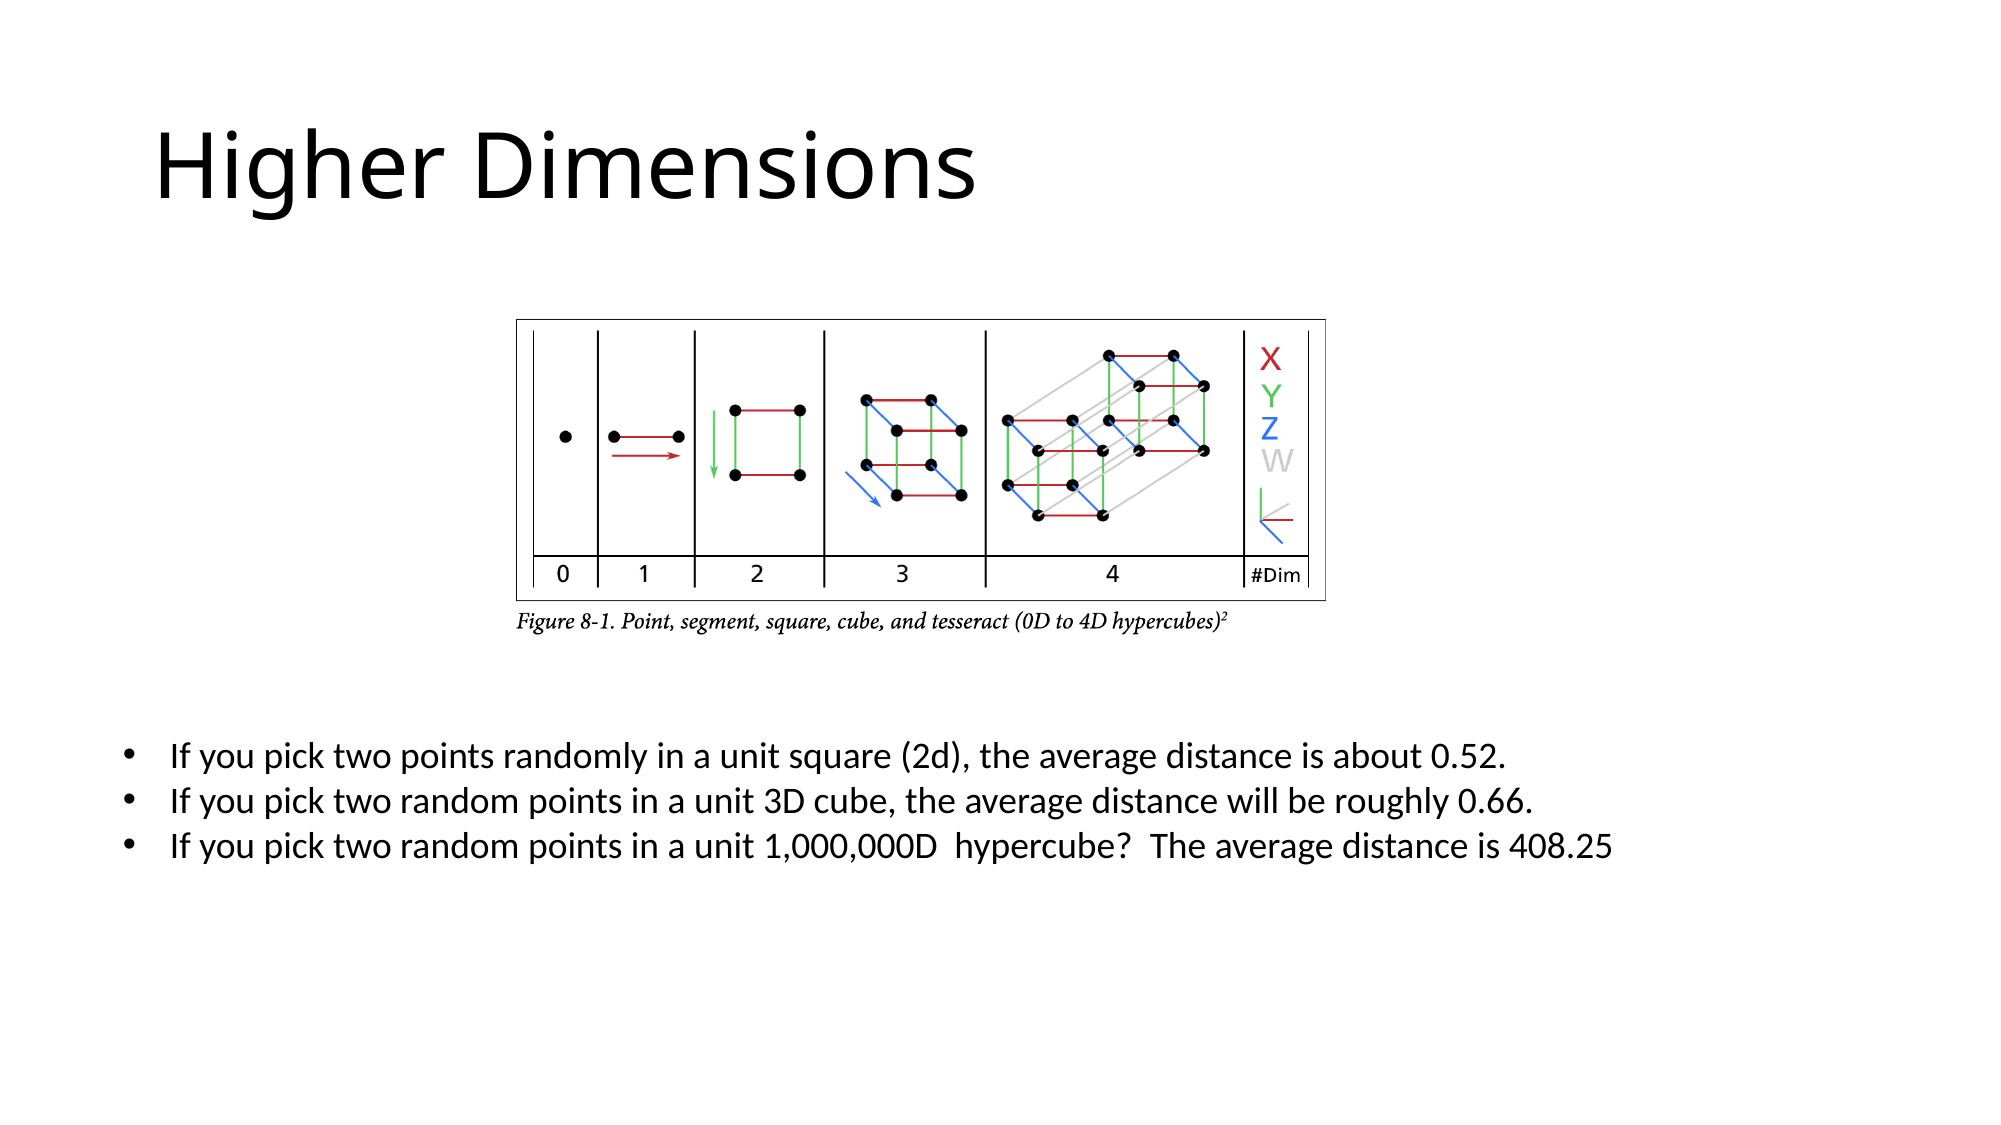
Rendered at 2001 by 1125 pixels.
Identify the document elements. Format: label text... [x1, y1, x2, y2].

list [414, 277, 1383, 646]
title Higher Dimensions [137, 59, 1863, 278]
text_box If you pick two points randomly in a unit square (2d), the average distance is about 0.52. If you pick two random points in a unit 3D cube, the average distance will be roughly 0.66. If you pick two random points in a unit 1,000,000D hypercube? The average distance is 408.25 [108, 723, 1778, 873]
